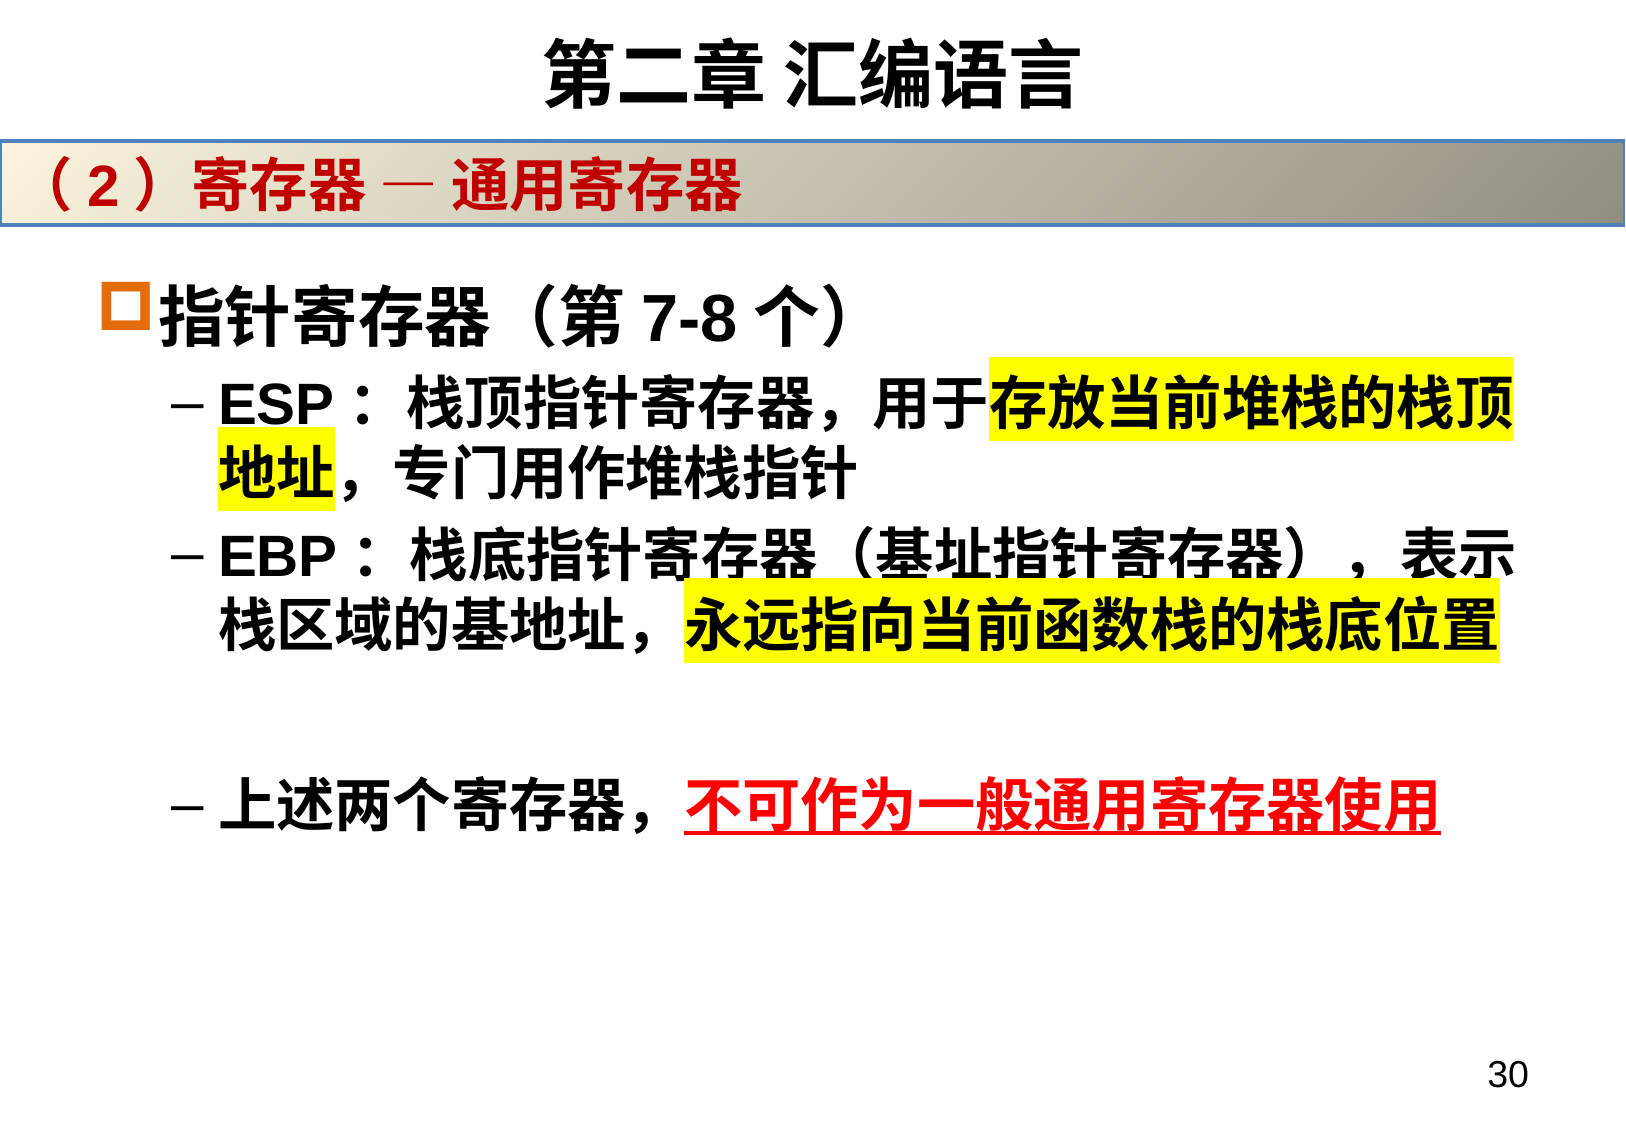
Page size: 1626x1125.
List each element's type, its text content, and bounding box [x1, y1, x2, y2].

list 指针寄存器（第7-8个） ESP：栈顶指针寄存器，用于存放当前堆栈的栈顶地址，专门用作堆栈指针 EBP：栈底指针寄存器（基址指针寄存器），表示栈区域的基地址，永远指向当前函数栈的栈底位置 上述两个寄存器，不可作为一般通用寄存器使用 [81, 267, 1544, 1071]
text_box （2）寄存器 — 通用寄存器 [0, 139, 1625, 227]
title 第二章 汇编语言 [81, 19, 1544, 126]
slide_number 30 [1164, 1042, 1544, 1103]
